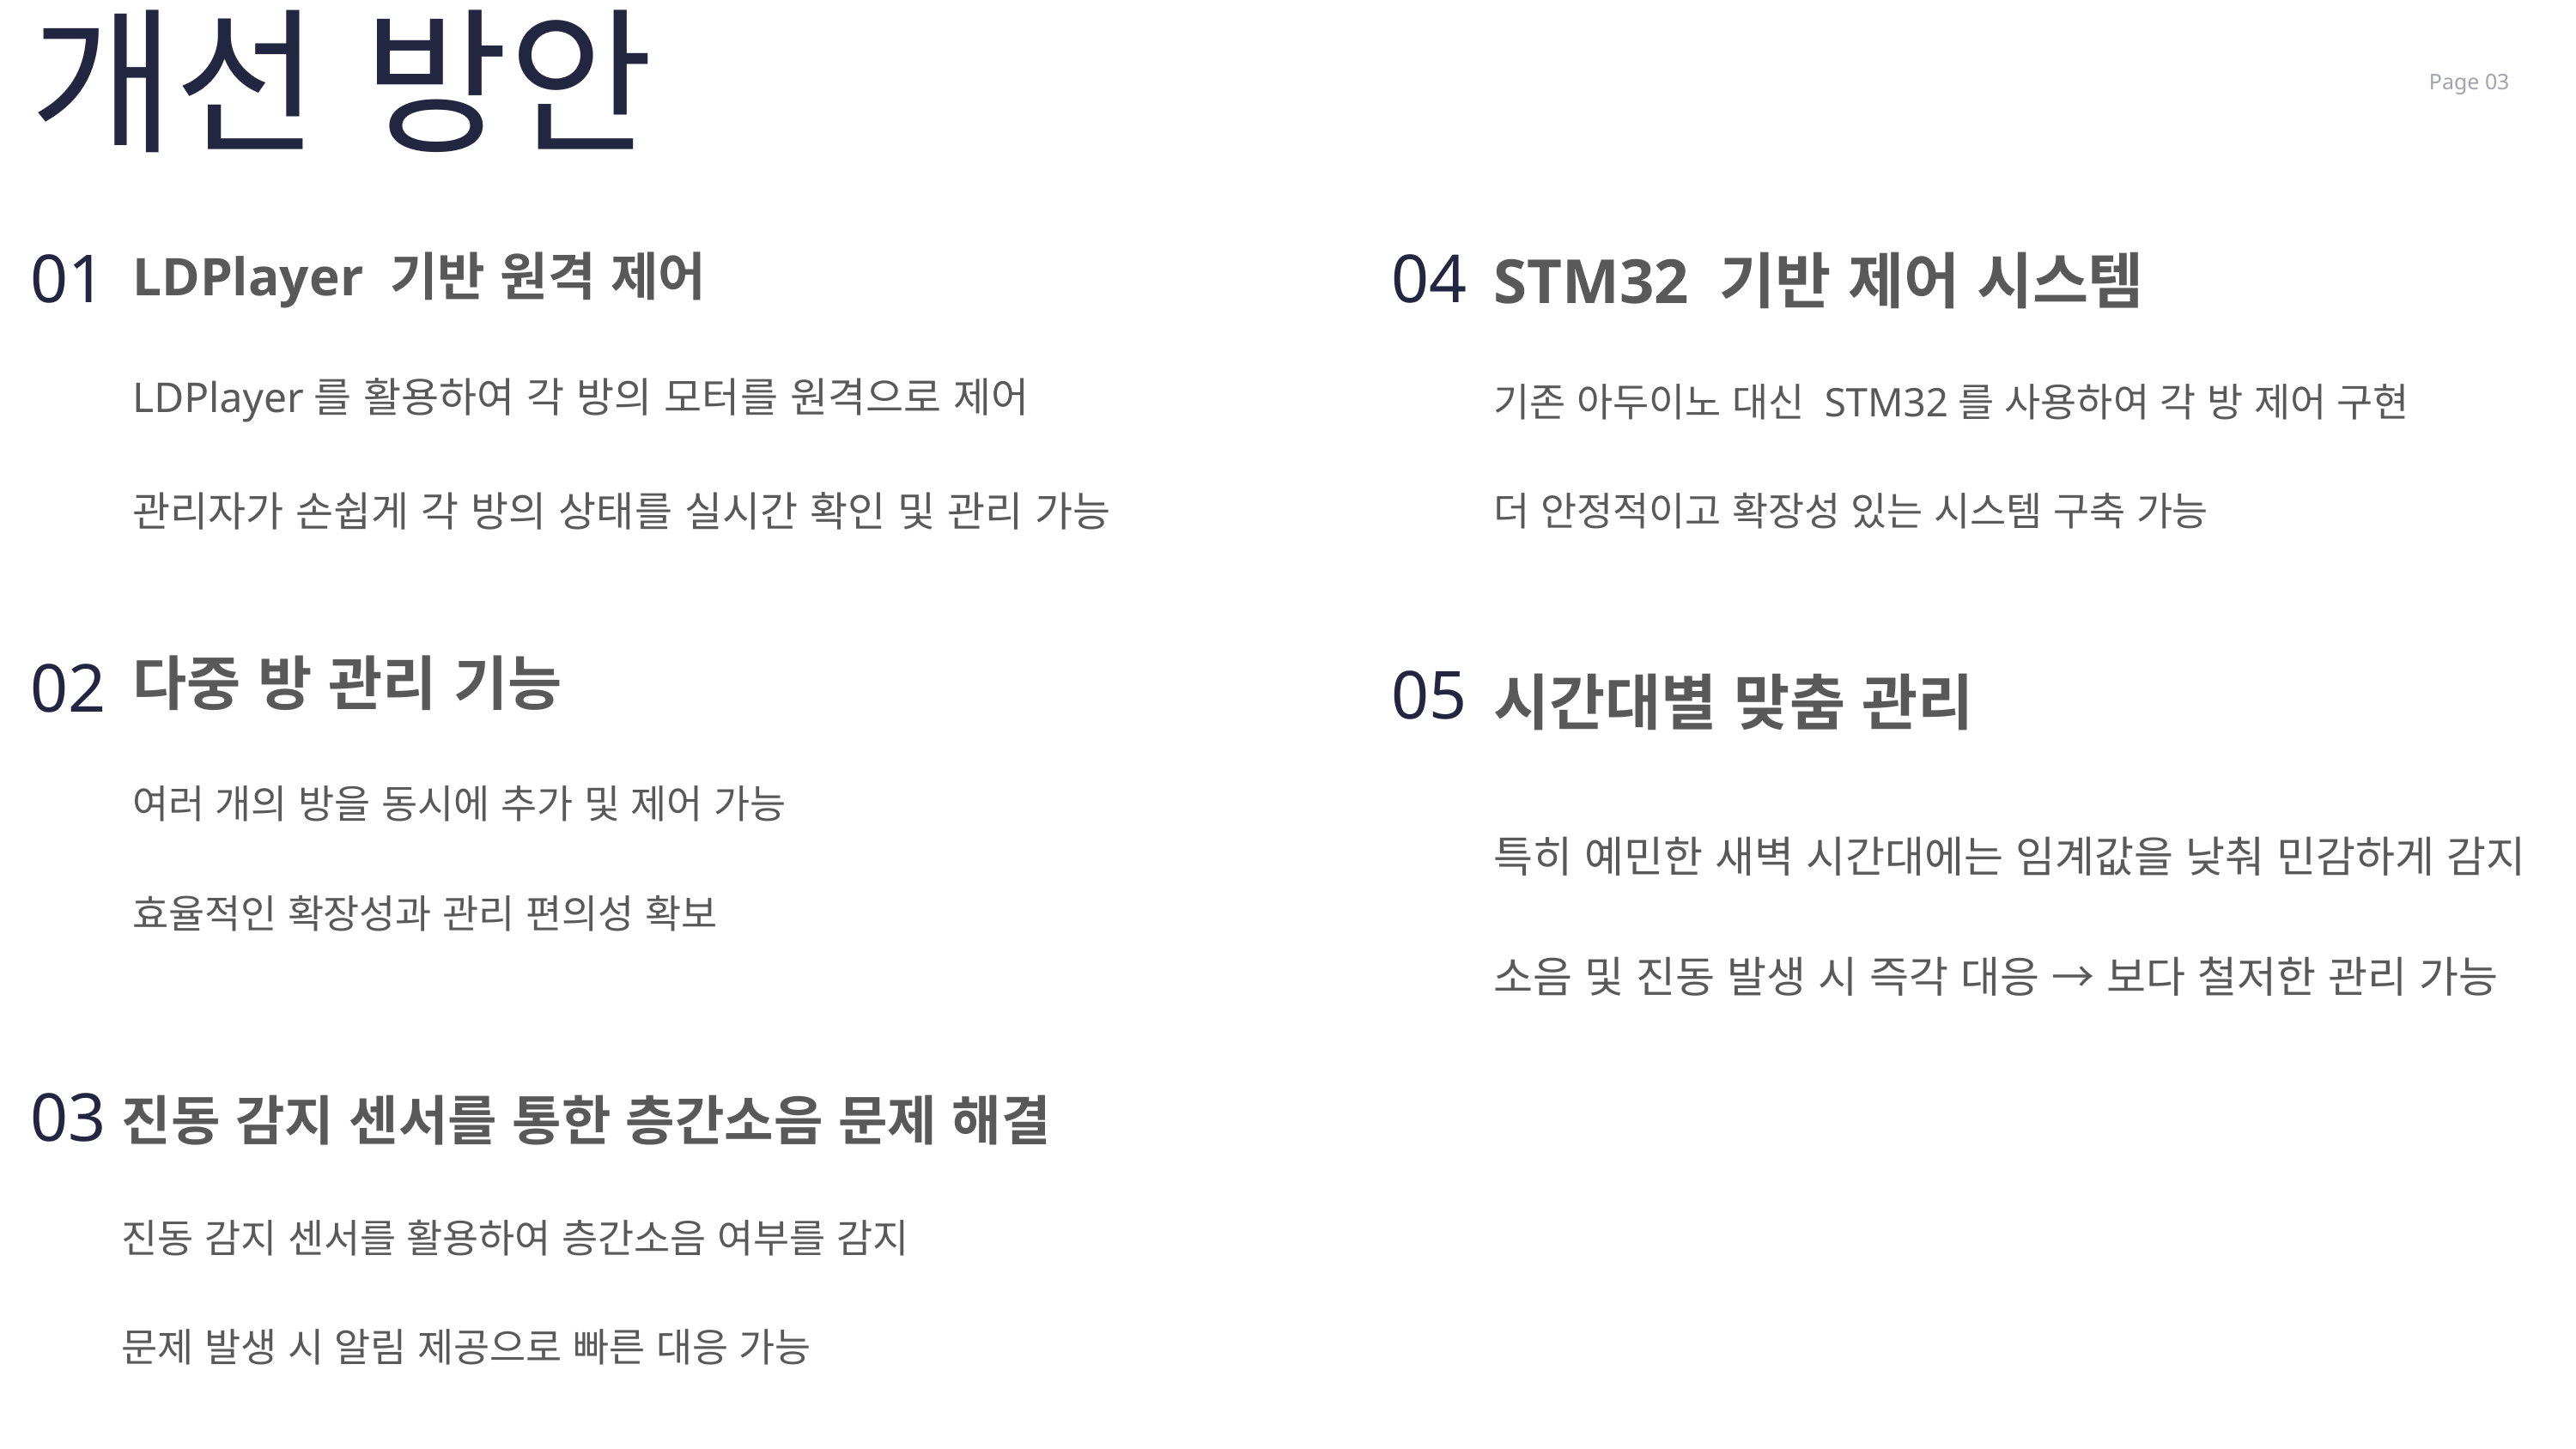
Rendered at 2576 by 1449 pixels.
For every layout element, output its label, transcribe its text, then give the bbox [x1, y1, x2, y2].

text_box Page 03 [2391, 70, 2510, 100]
text_box STM32 기반 제어 시스템 기존 아두이노 대신 STM32를 사용하여 각 방 제어 구현 더 안정적이고 확장성 있는 시스템 구축 가능 [1493, 230, 2470, 541]
text_box 03 [30, 1062, 188, 1155]
text_box 04 [1391, 223, 1550, 317]
text_box 개선 방안 [30, 7, 1446, 229]
text_box 시간대별 맞춤 관리 특히 예민한 새벽 시간대에는 임계값을 낮춰 민감하게 감지 소음 및 진동 발생 시 즉각 대응 → 보다 철저한 관리 가능 [1493, 652, 2576, 1003]
text_box 다중 방 관리 기능 여러 개의 방을 동시에 추가 및 제어 가능 효율적인 확장성과 관리 편의성 확보 [132, 634, 1047, 998]
text_box LDPlayer 기반 원격 제어 LDPlayer를 활용하여 각 방의 모터를 원격으로 제어 관리자가 손쉽게 각 방의 상태를 실시간 확인 및 관리 가능 [132, 233, 1129, 538]
text_box 진동 감지 센서를 통한 층간소음 문제 해결 진동 감지 센서를 활용하여 층간소음 여부를 감지 문제 발생 시 알림 제공으로 빠른 대응 가능 [121, 1076, 1090, 1375]
text_box 02 [30, 633, 188, 726]
text_box 05 [1391, 640, 1550, 733]
text_box 01 [30, 223, 188, 317]
